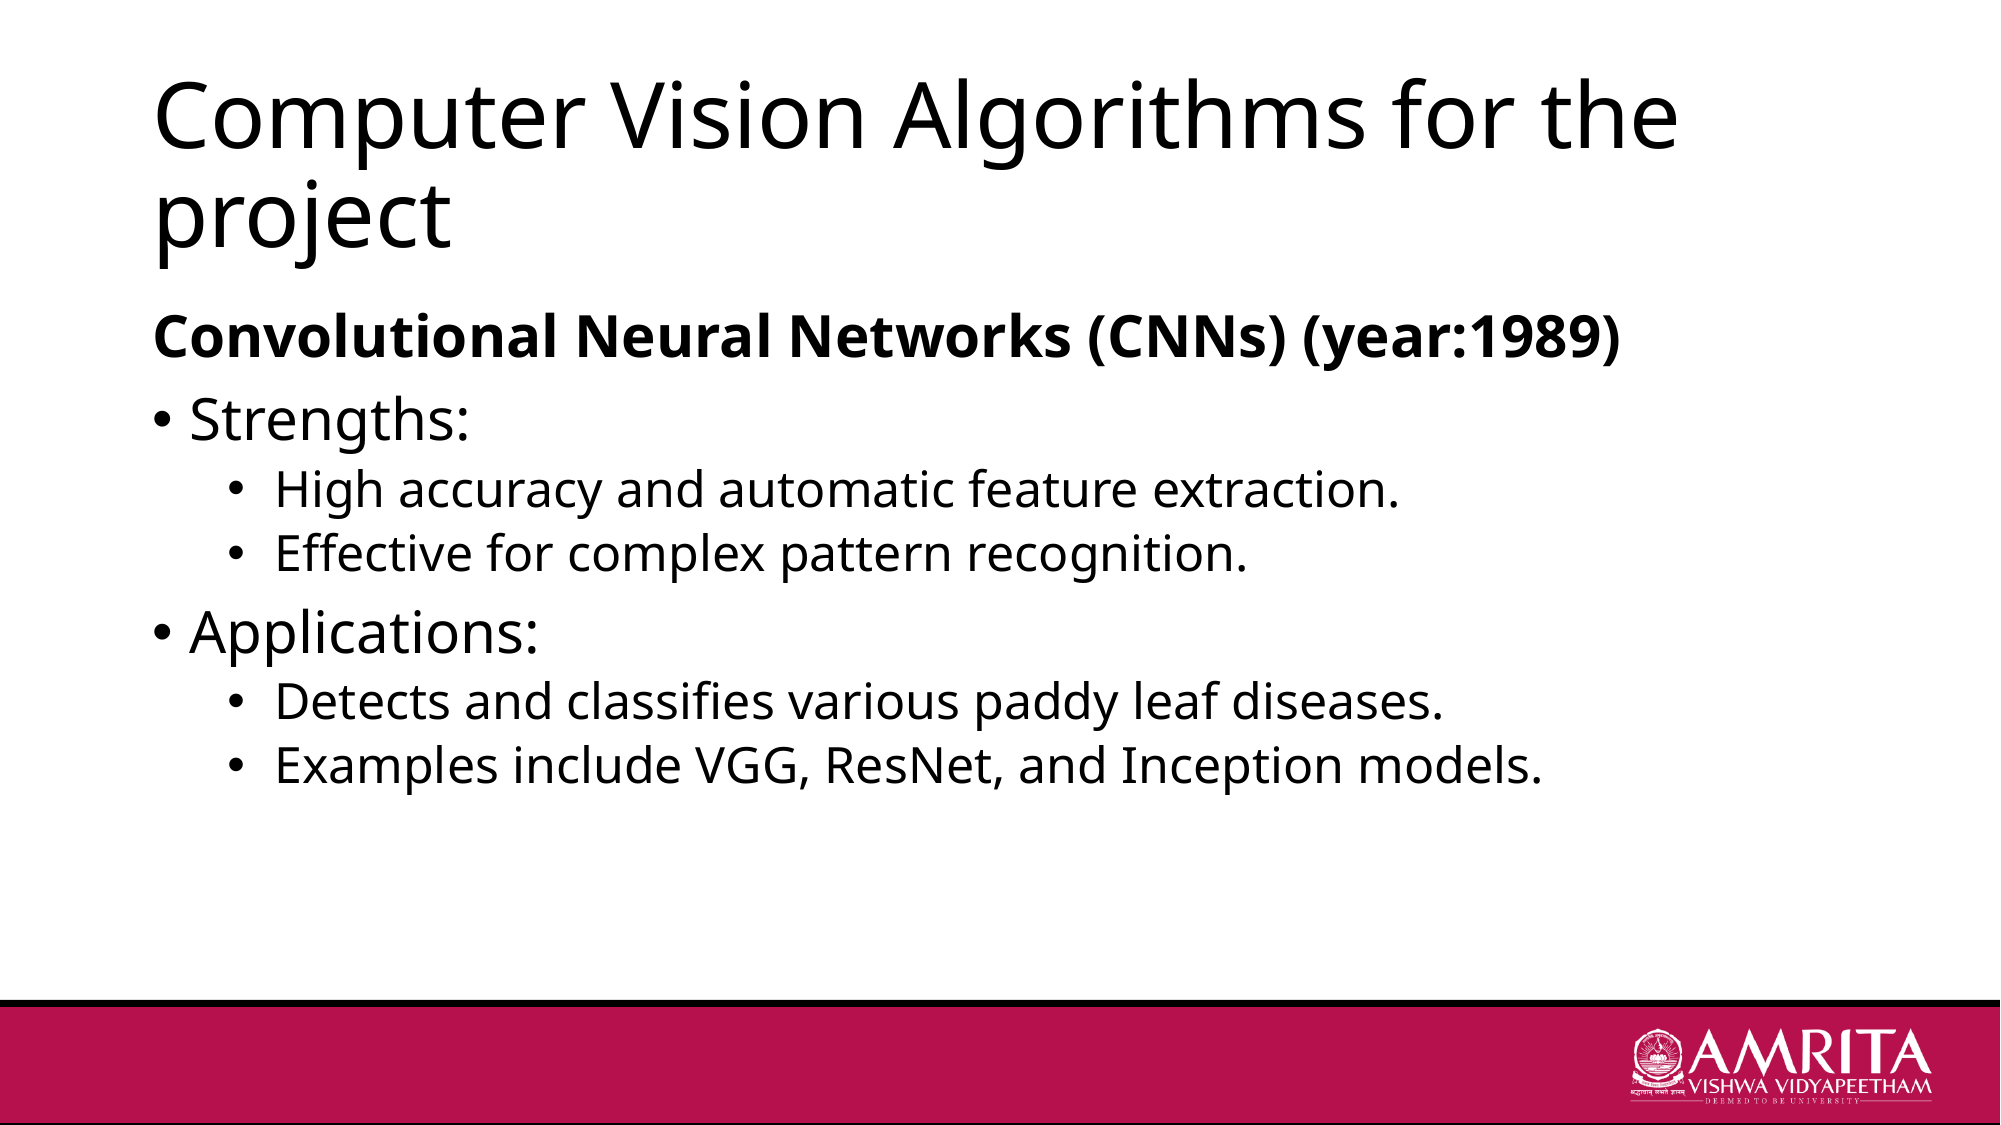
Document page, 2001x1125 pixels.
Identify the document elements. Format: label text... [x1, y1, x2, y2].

picture [1622, 1011, 1940, 1113]
list Convolutional Neural Networks (CNNs) (year:1989) Strengths: High accuracy and automatic feature extraction. Effective for complex pattern recognition. Applications: Detects and classifies various paddy leaf diseases. Examples include VGG, ResNet, and Inception models. [137, 299, 1863, 1014]
title Computer Vision Algorithms for the project [137, 59, 1863, 278]
